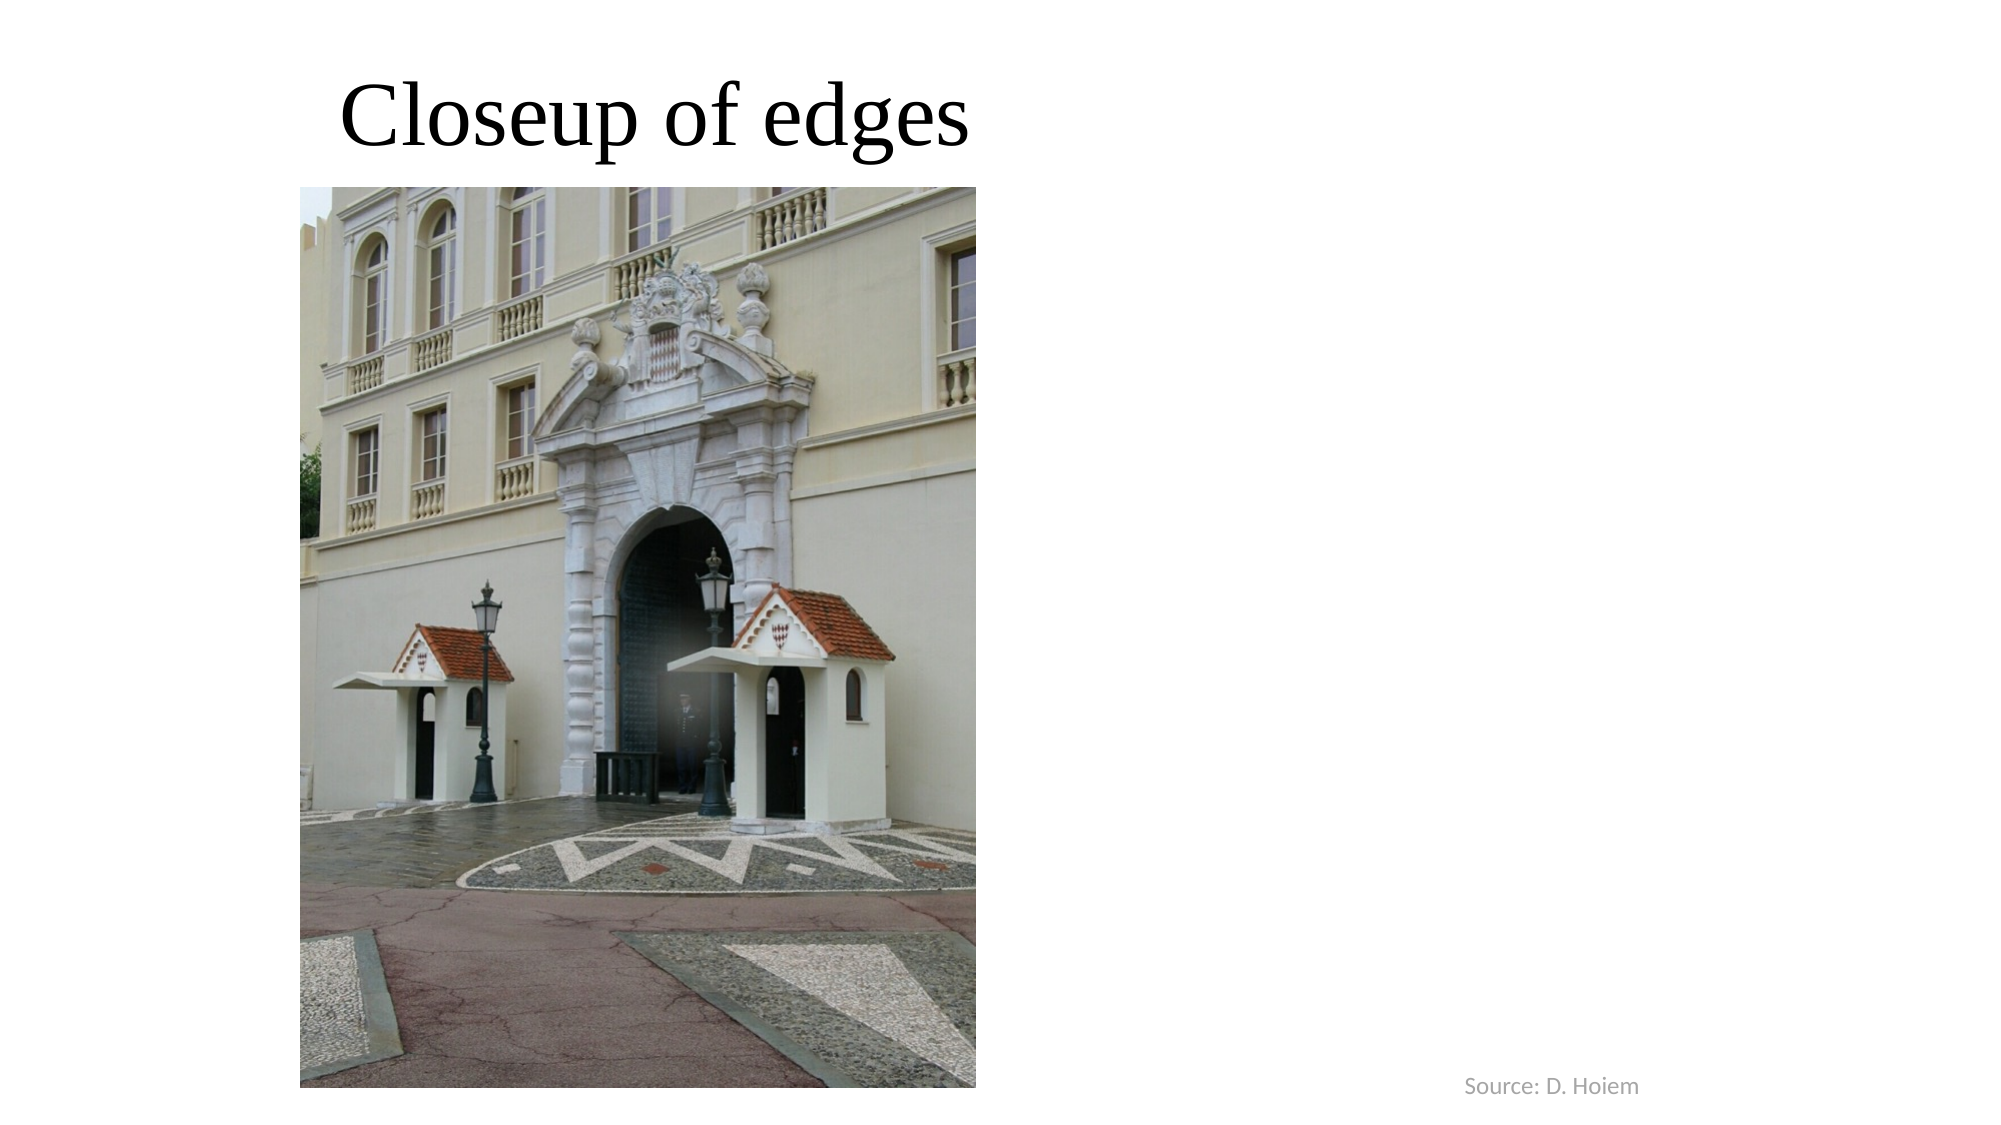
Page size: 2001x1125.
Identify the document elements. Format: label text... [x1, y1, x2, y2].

text_box Source: D. Hoiem [1449, 1062, 1740, 1108]
title Closeup of edges [324, 45, 1675, 188]
picture [299, 187, 976, 1088]
